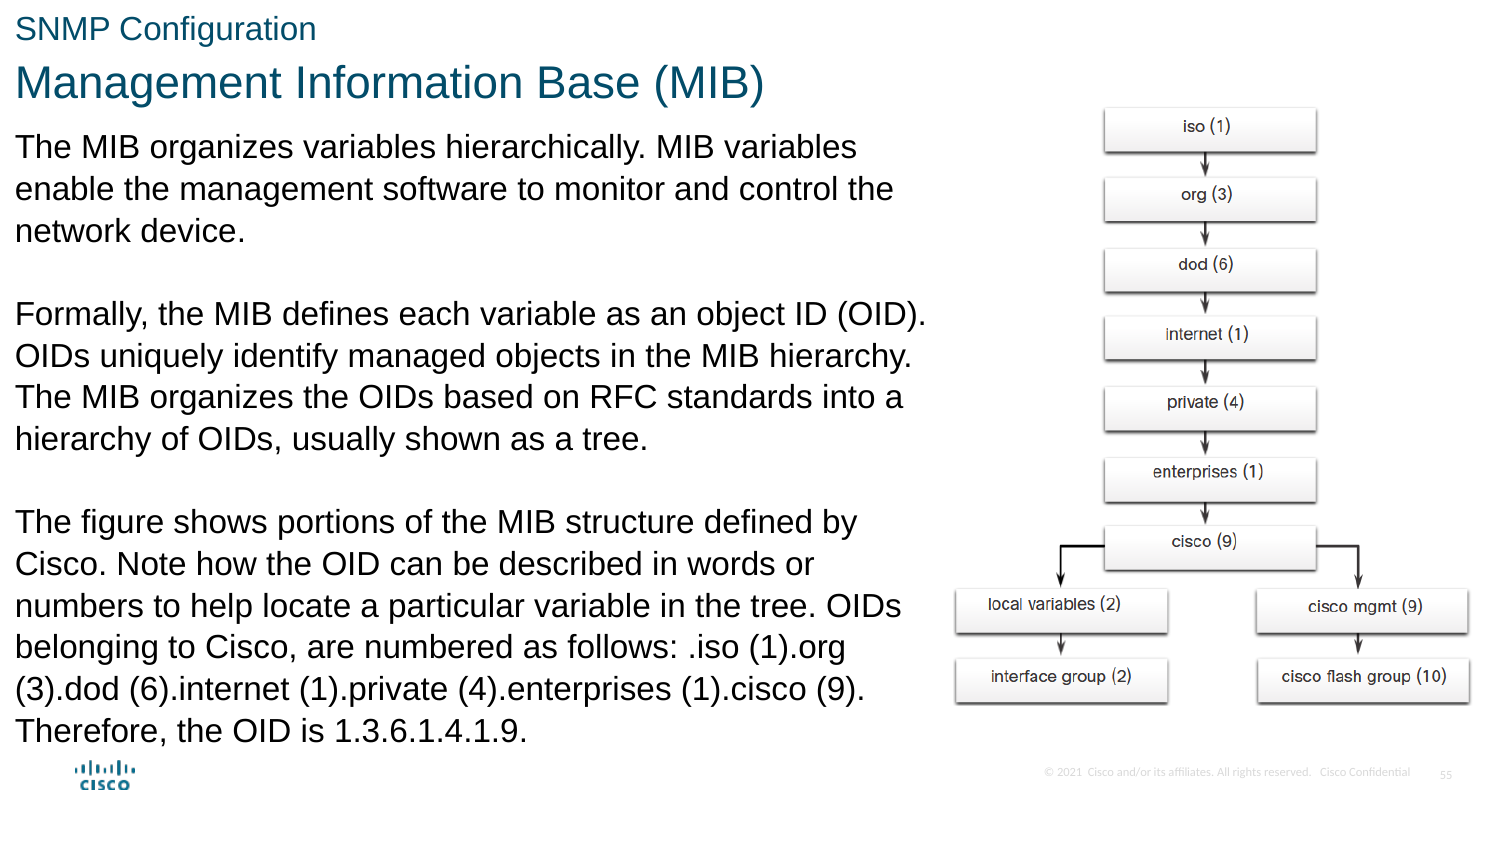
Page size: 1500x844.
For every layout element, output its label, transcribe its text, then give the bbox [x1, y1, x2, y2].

text_box The MIB organizes variables hierarchically. MIB variables enable the management software to monitor and control the network device. Formally, the MIB defines each variable as an object ID (OID). OIDs uniquely identify managed objects in the MIB hierarchy. The MIB organizes the OIDs based on RFC standards into a hierarchy of OIDs, usually shown as a tree. The figure shows portions of the MIB structure defined by Cisco. Note how the OID can be described in words or numbers to help locate a particular variable in the tree. OIDs belonging to Cisco, are numbered as follows: .iso (1).org (3).dod (6).internet (1).private (4).enterprises (1).cisco (9). Therefore, the OID is 1.3.6.1.4.1.9. [0, 116, 948, 538]
picture [953, 89, 1477, 719]
slide_number <number> [1425, 759, 1500, 797]
list Management Information Base (MIB) [0, 45, 1500, 195]
picture [75, 759, 135, 790]
list SNMP Configuration [0, 0, 1500, 45]
